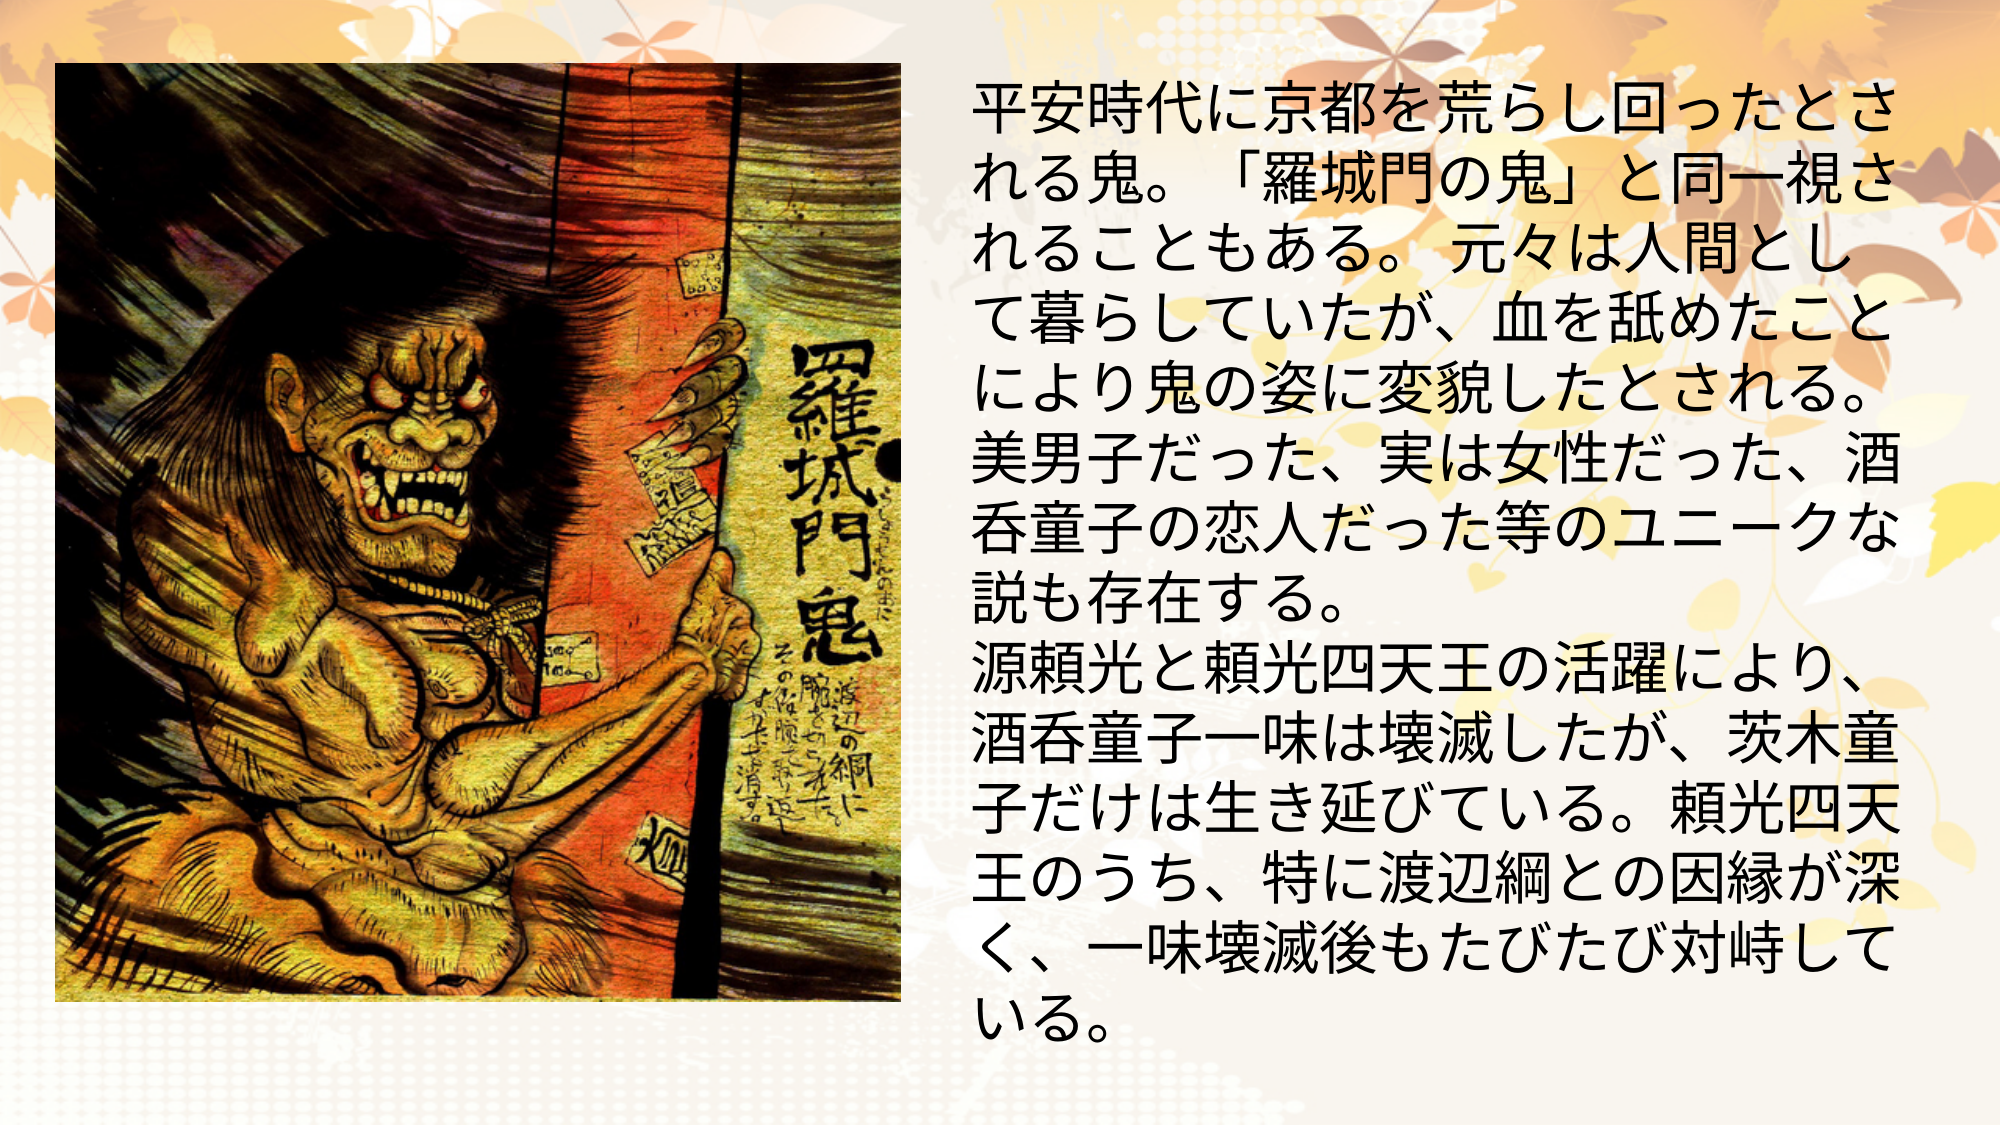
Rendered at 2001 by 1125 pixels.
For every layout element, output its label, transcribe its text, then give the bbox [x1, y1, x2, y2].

text_box 平安時代に京都を荒らし回ったとされる鬼。「羅城門の鬼」と同一視されることもある。 元々は人間として暮らしていたが、血を舐めたことにより鬼の姿に変貌したとされる。美男子だった、実は女性だった、酒呑童子の恋人だった等のユニークな説も存在する。 源頼光と頼光四天王の活躍により、酒呑童子一味は壊滅したが、茨木童子だけは生き延びている。頼光四天王のうち、特に渡辺綱との因縁が深く、一味壊滅後もたびたび対峙している。 [955, 63, 1921, 1059]
picture [55, 63, 901, 1002]
